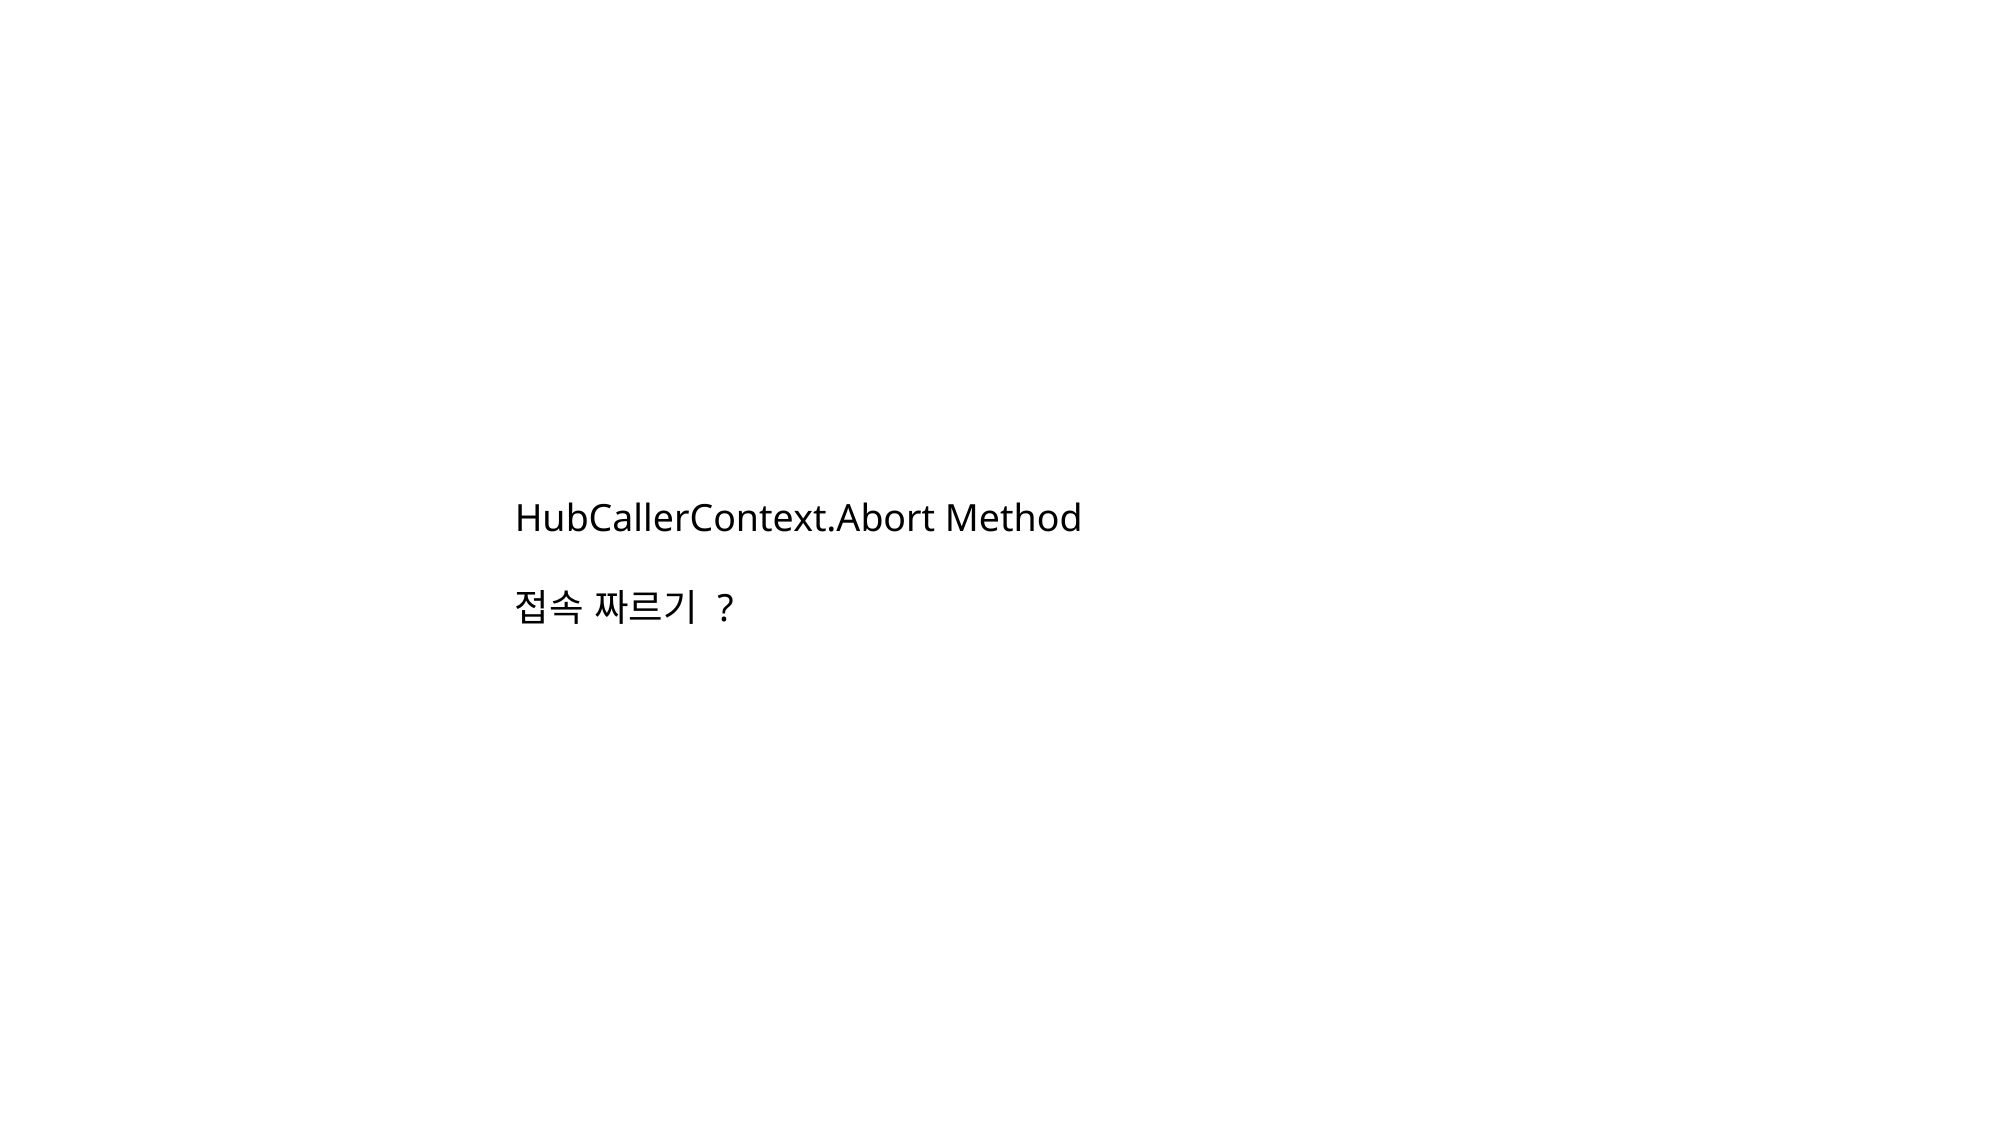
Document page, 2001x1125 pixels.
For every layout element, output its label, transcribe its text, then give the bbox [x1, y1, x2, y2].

text_box HubCallerContext.Abort Method 접속 짜르기 ? [500, 486, 1500, 637]
